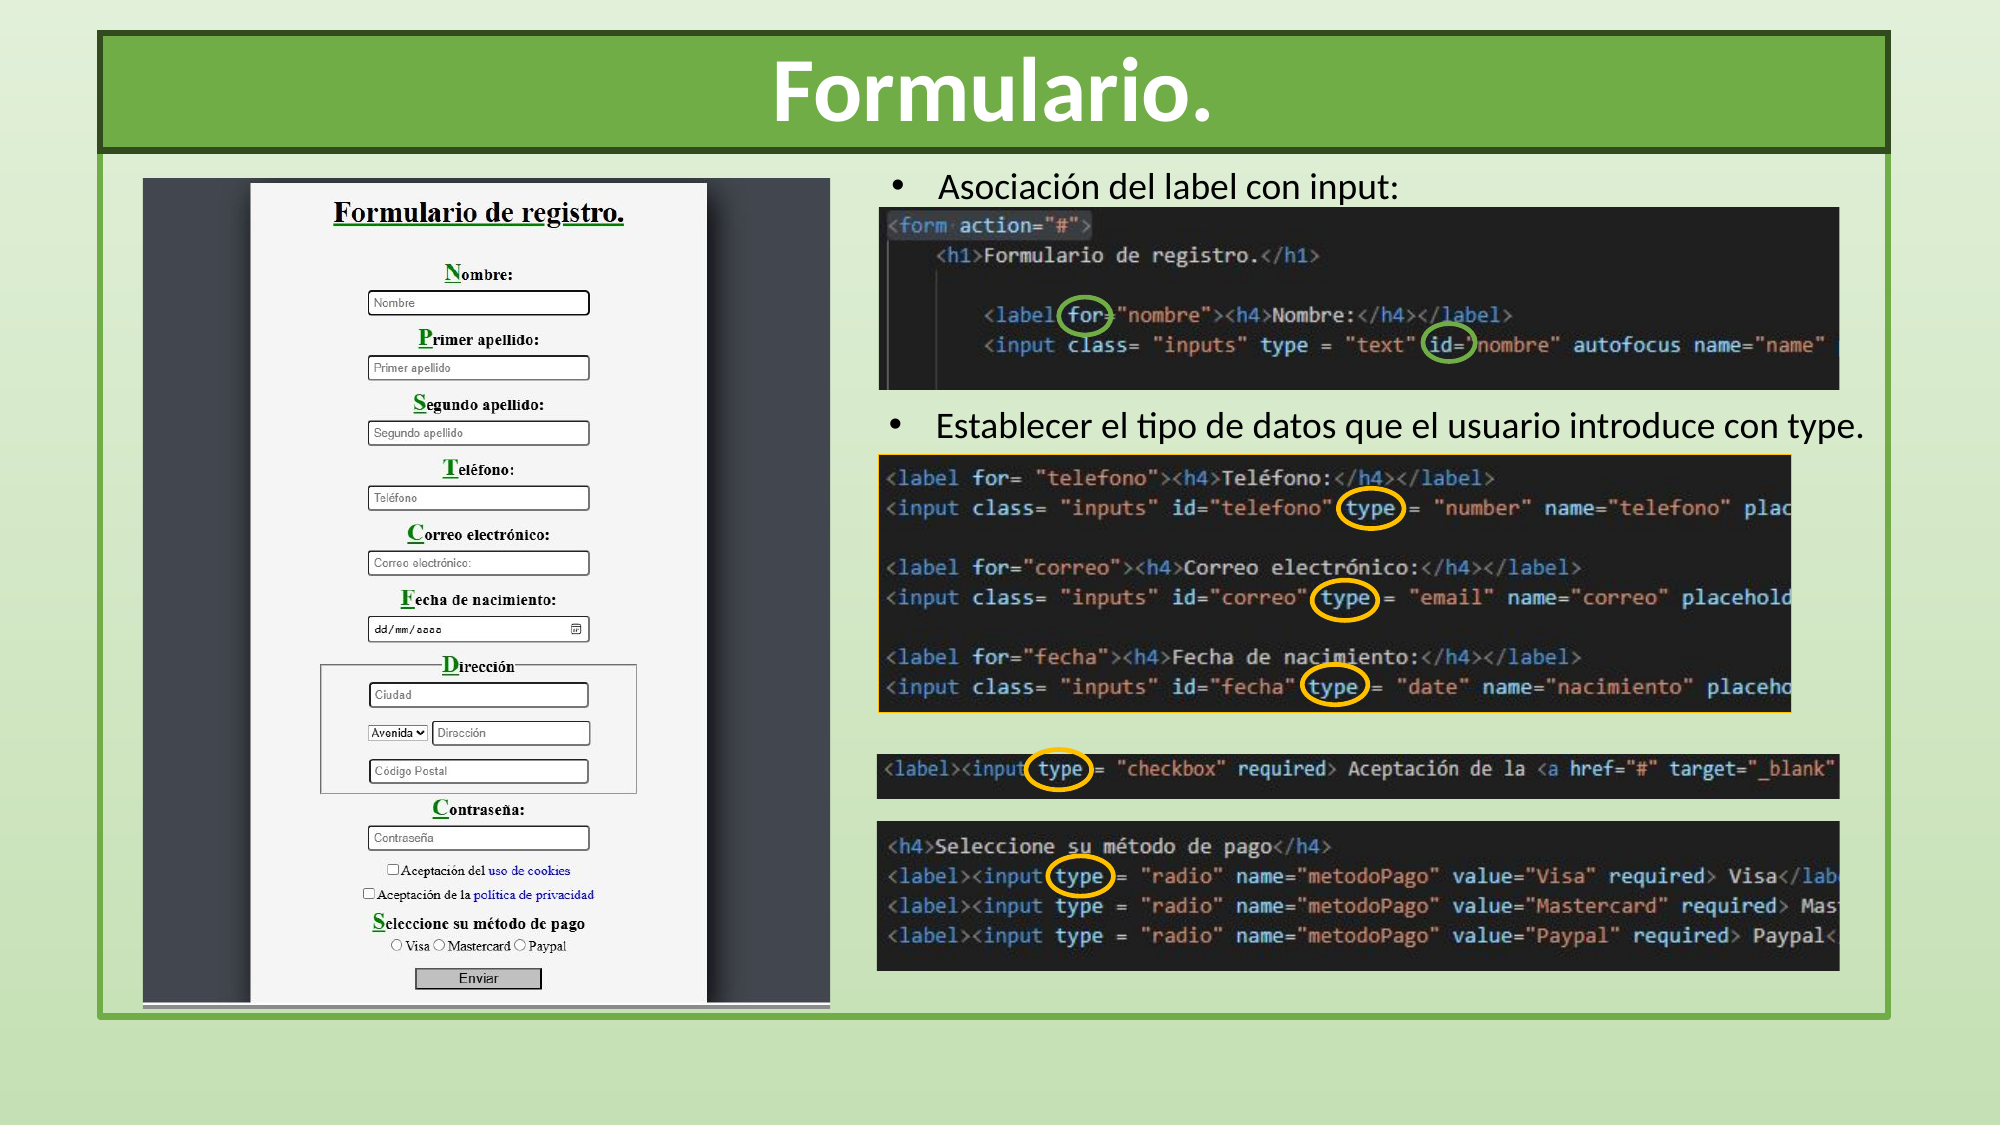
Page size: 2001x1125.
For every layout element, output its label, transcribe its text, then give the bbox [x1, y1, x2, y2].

picture [876, 747, 1840, 799]
picture [878, 206, 1840, 390]
text_box [99, 151, 1889, 1017]
picture [878, 454, 1792, 713]
text_box Establecer el tipo de datos que el usuario introduce con type. [874, 393, 1882, 454]
title Formulario. [99, 32, 1889, 151]
picture [876, 821, 1840, 971]
text_box Asociación del label con input: [876, 154, 1416, 215]
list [142, 178, 831, 1009]
